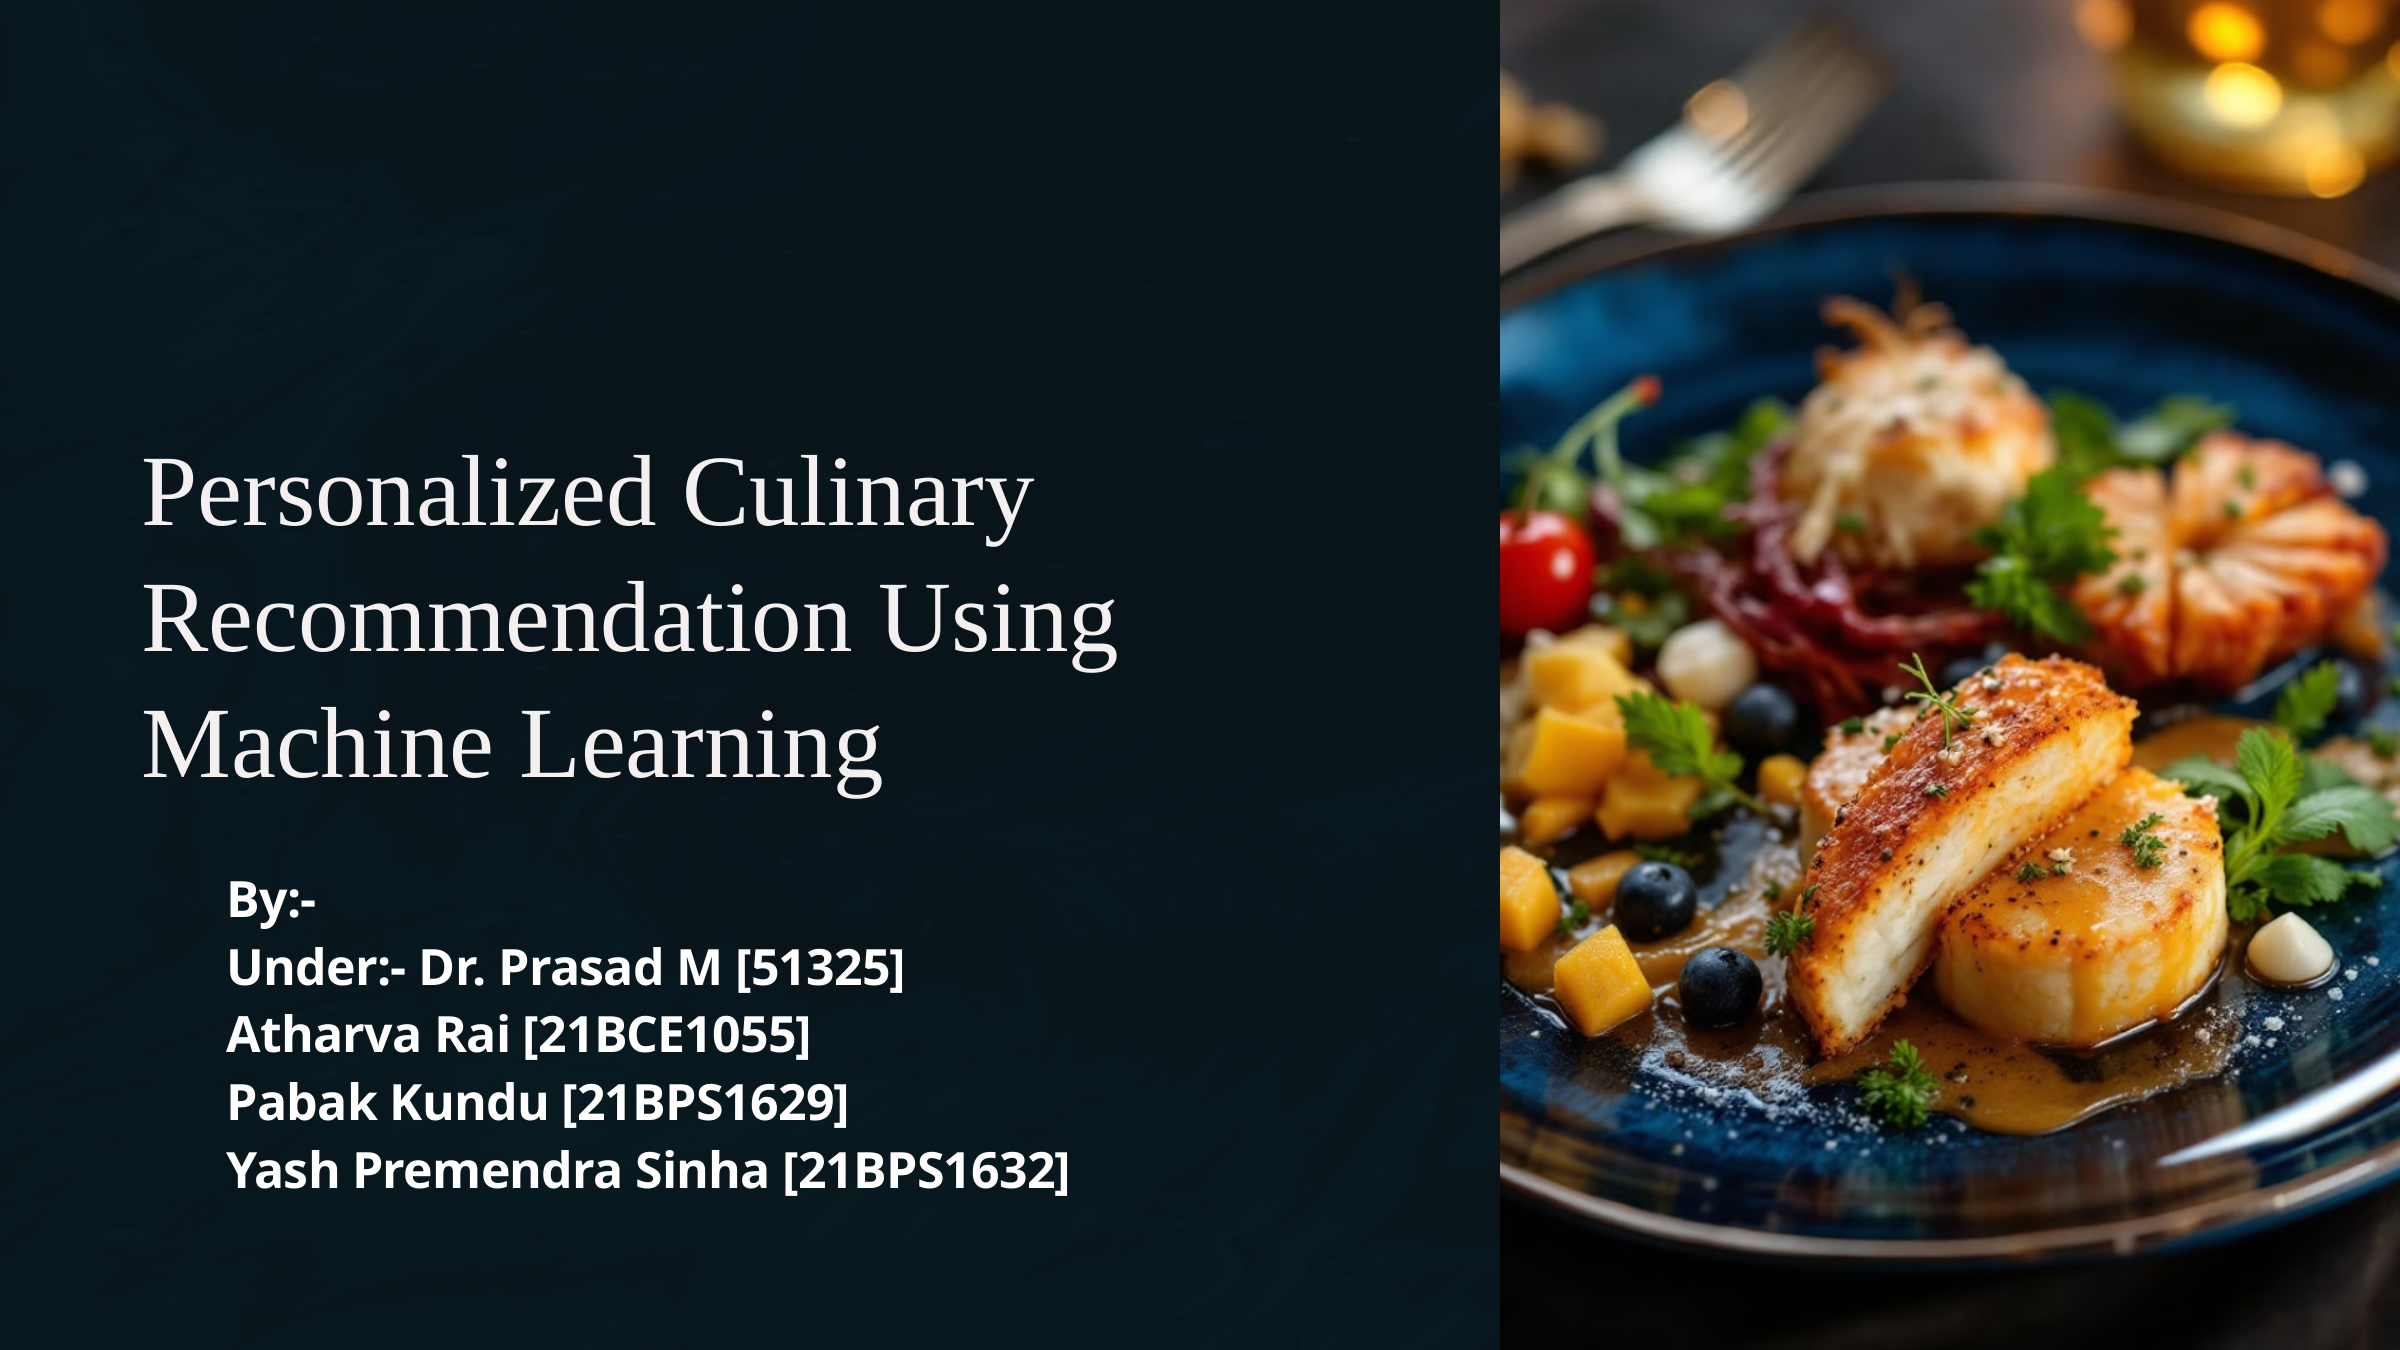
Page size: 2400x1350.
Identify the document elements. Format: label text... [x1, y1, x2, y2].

picture [1499, 0, 2400, 1350]
text_box Personalized Culinary Recommendation Using Machine Learning [141, 419, 1359, 799]
text_box By:- Under:- Dr. Prasad M [51325] Atharva Rai [21BCE1055] Pabak Kundu [21BPS1629] Yash Premendra Sinha [21BPS1632] [226, 859, 920, 931]
